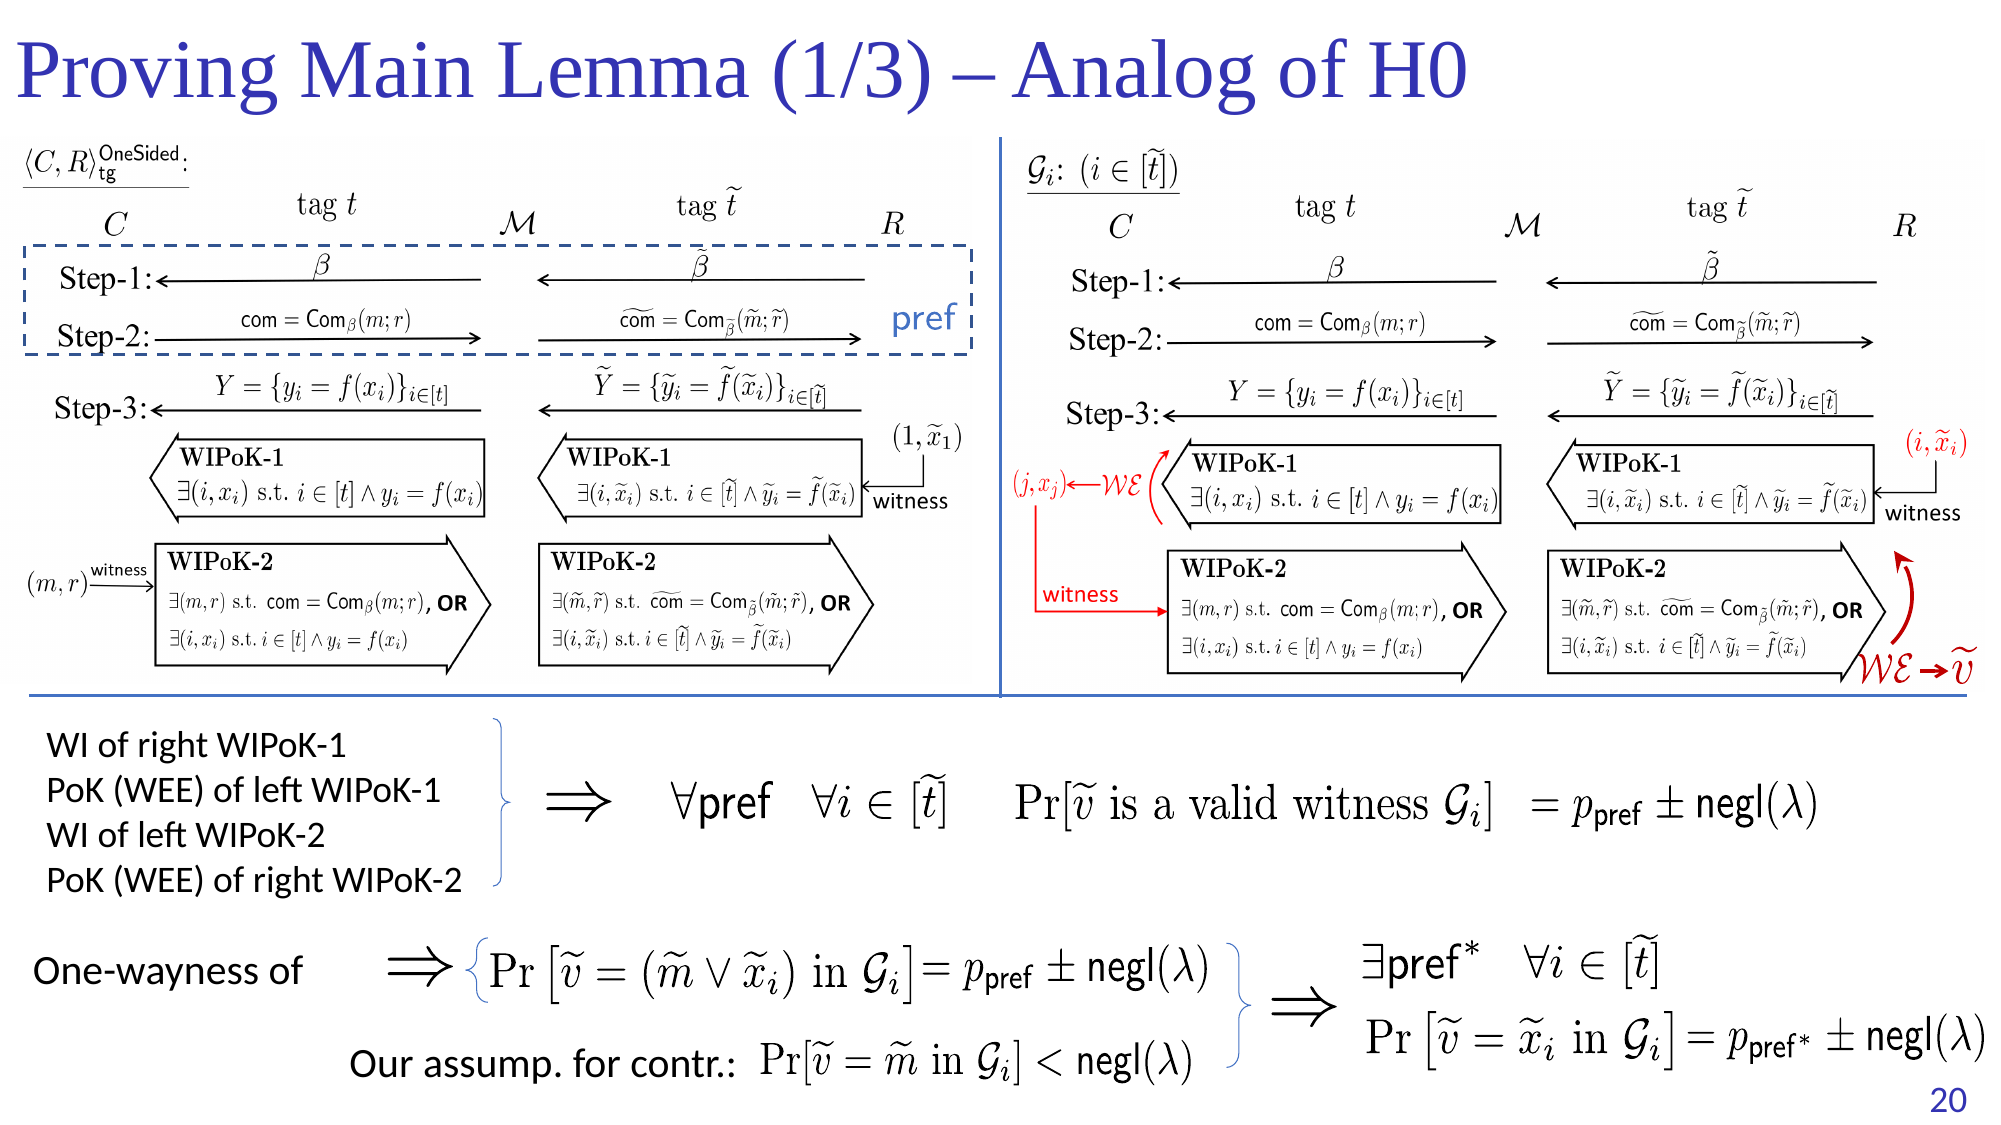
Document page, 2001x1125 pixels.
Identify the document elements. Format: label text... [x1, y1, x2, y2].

text_box [492, 717, 512, 887]
picture [1004, 139, 1985, 692]
text_box [1226, 942, 1252, 1068]
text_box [1951, 646, 1978, 685]
text_box [1271, 986, 1337, 1028]
text_box [387, 945, 453, 987]
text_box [490, 945, 912, 1005]
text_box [1523, 934, 1659, 990]
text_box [1687, 1013, 1984, 1064]
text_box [670, 781, 773, 829]
text_box [465, 937, 488, 1003]
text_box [760, 1039, 1191, 1086]
text_box Our assump. for contr.: [334, 1028, 799, 1094]
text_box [1362, 939, 1479, 989]
title Proving Main Lemma (1/3) – Analog of H0 [0, 0, 1725, 142]
text_box WI of right WIPoK-1 PoK (WEE) of left WIPoK-1 WI of left WIPoK-2 PoK (WEE) of right WIPoK-2 [31, 712, 490, 907]
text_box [1015, 781, 1491, 832]
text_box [922, 944, 1207, 995]
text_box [893, 302, 958, 337]
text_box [1531, 780, 1816, 832]
text_box [546, 781, 612, 822]
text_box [1858, 652, 1913, 684]
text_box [811, 773, 946, 829]
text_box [1366, 1011, 1673, 1071]
picture [0, 136, 972, 684]
